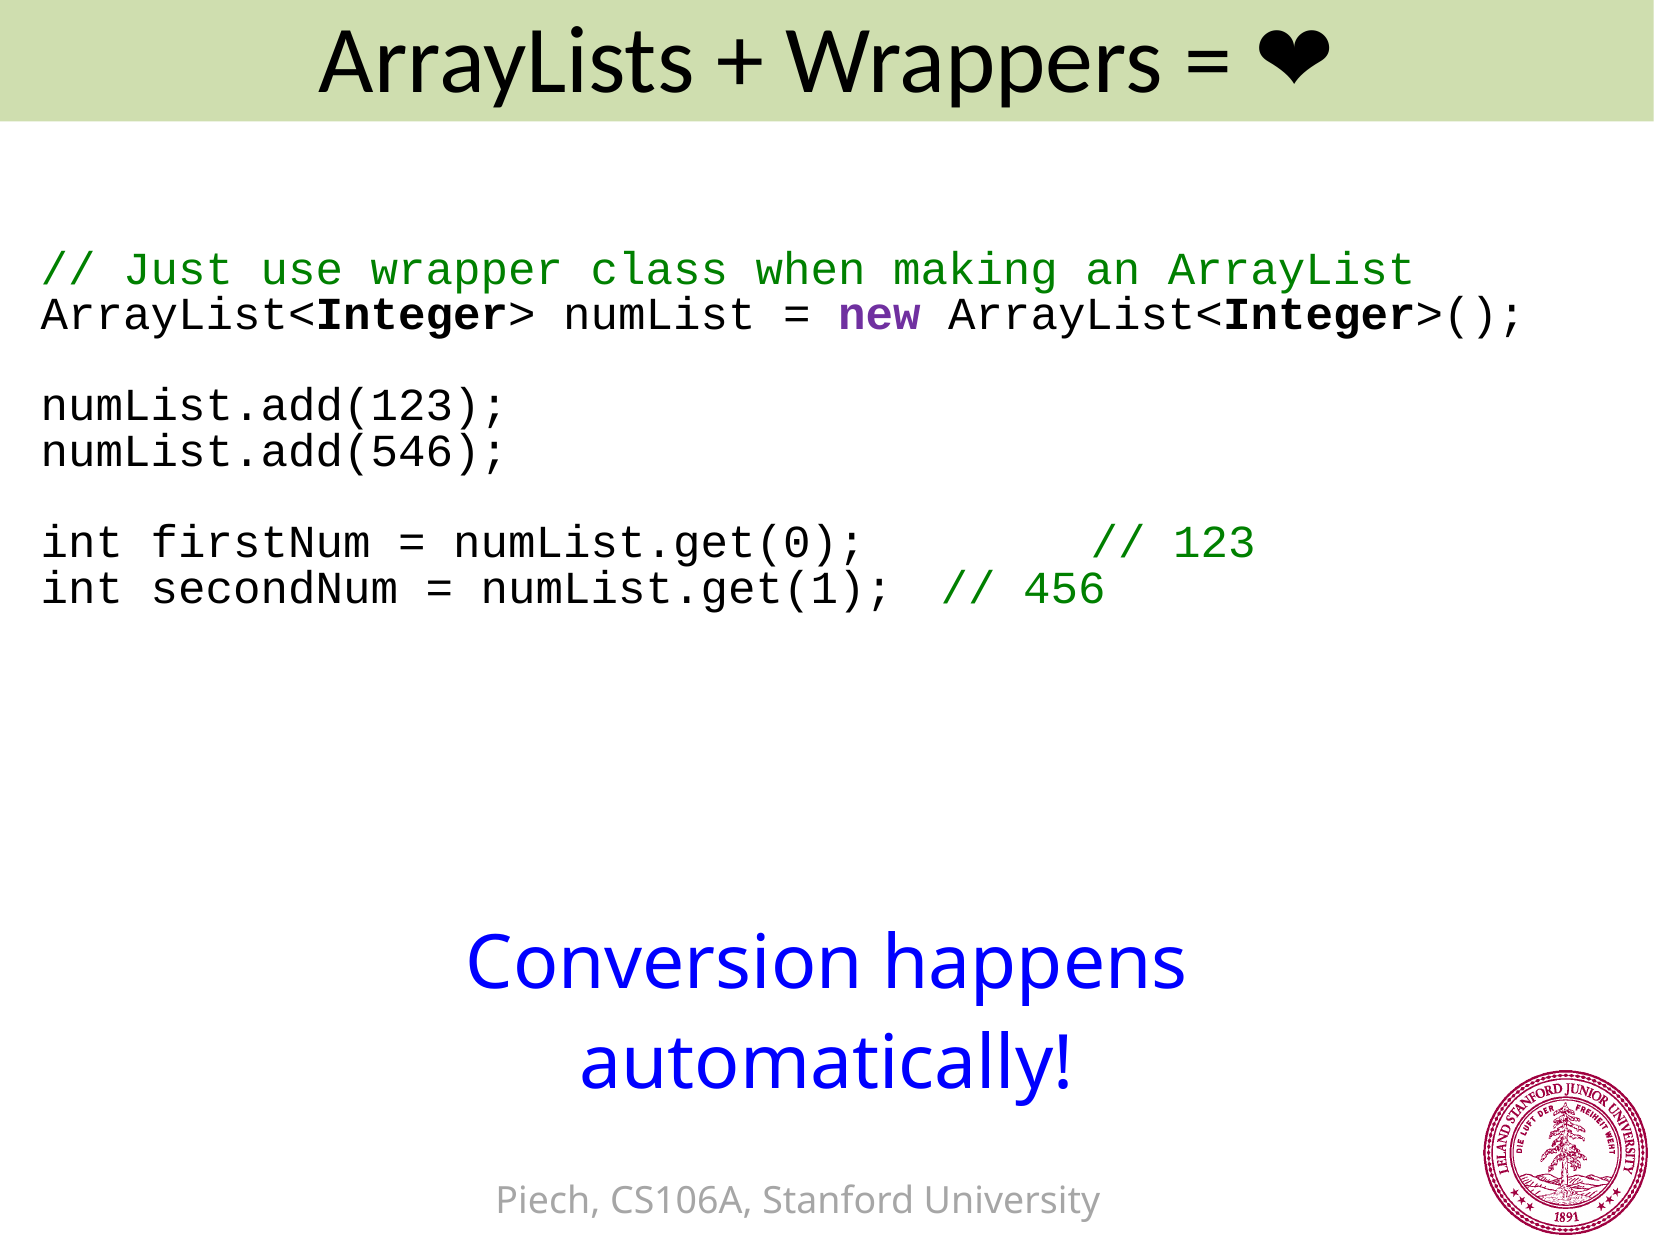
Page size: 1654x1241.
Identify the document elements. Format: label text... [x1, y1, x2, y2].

picture [1483, 1070, 1648, 1235]
text_box ArrayLists + Wrappers = ❤️️ [0, 0, 1654, 122]
text_box // Just use wrapper class when making an ArrayList ArrayList<Integer> numList = new ArrayList<Integer>(); numList.add(123); numList.add(546); int firstNum = numList.get(0); // 123 int secondNum = numList.get(1); // 456 [25, 232, 1628, 933]
text_box Conversion happens automatically! [245, 895, 1408, 1008]
